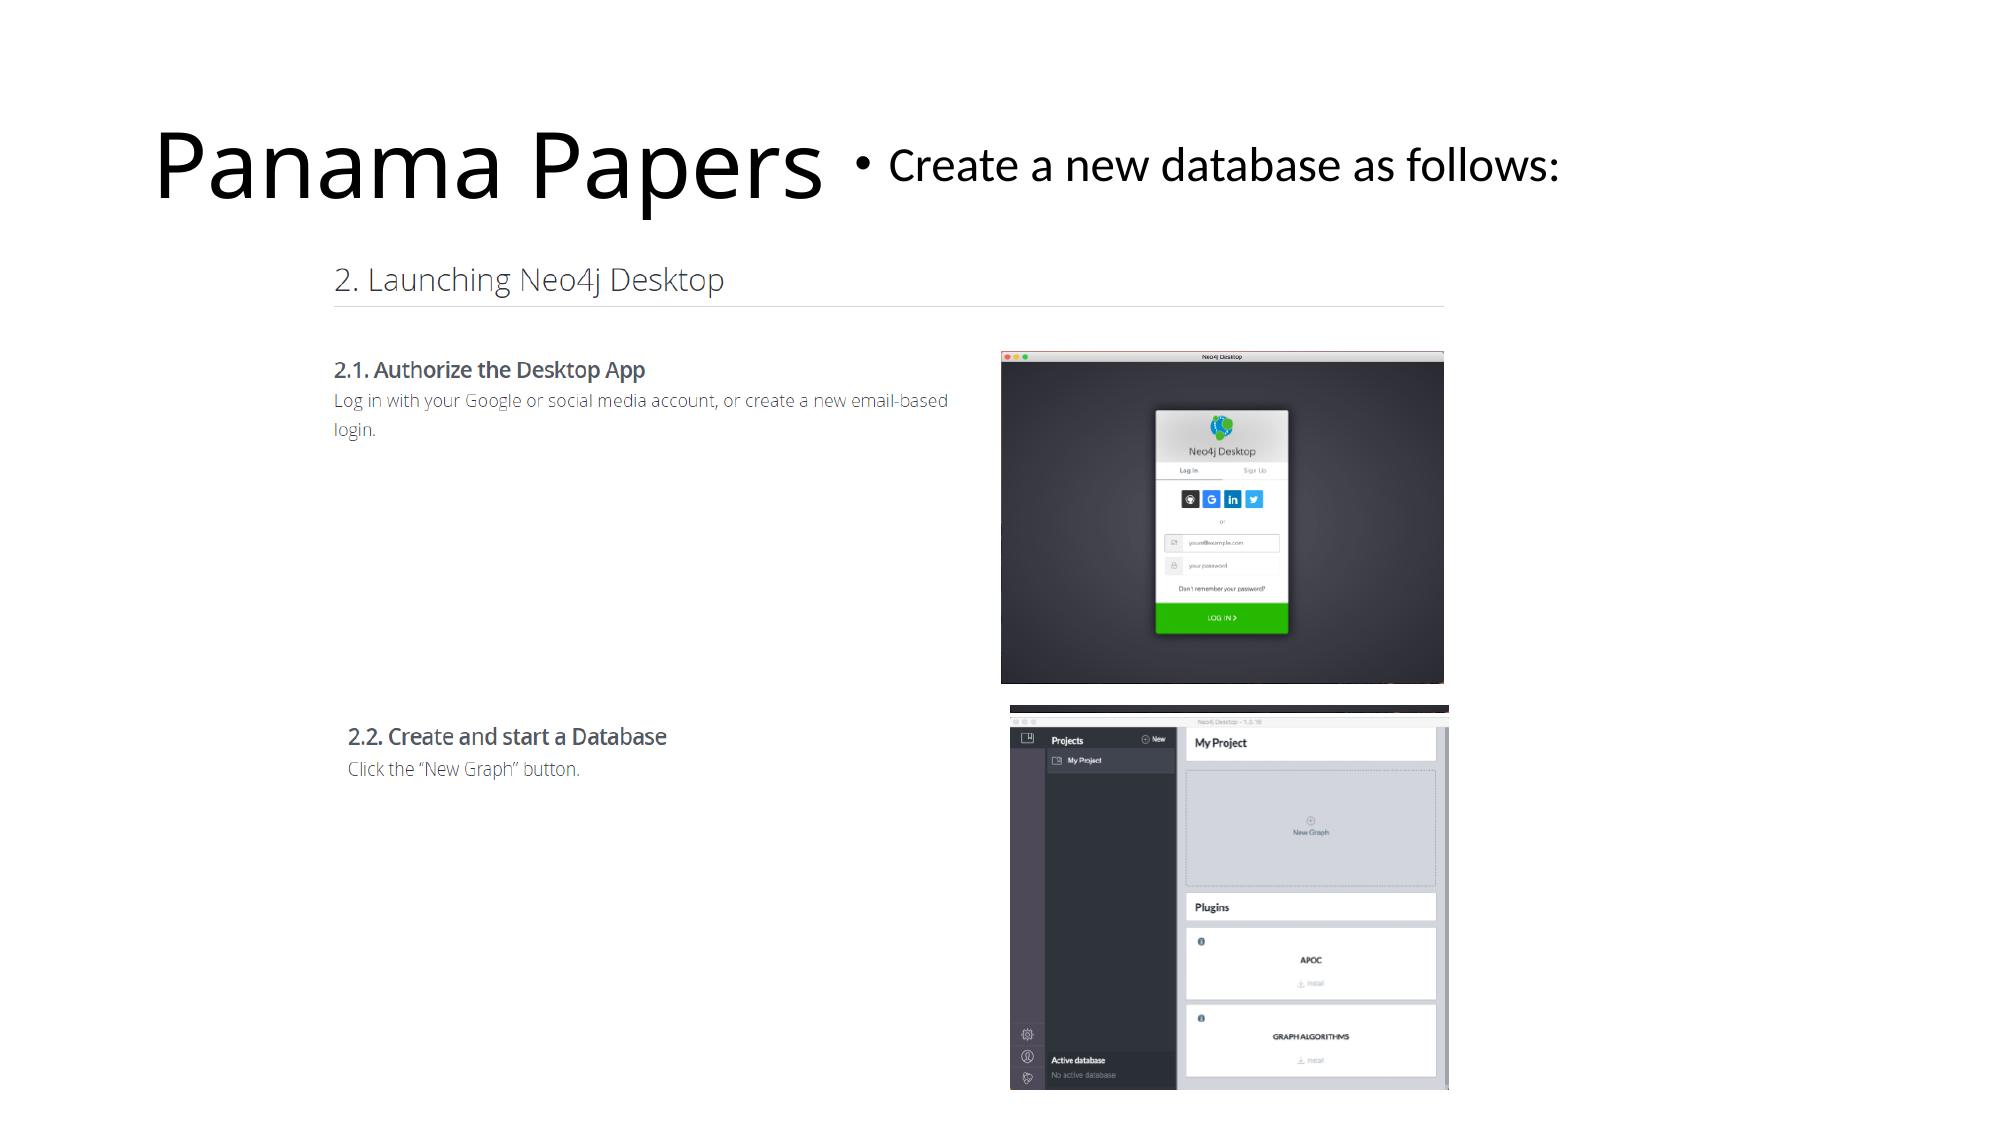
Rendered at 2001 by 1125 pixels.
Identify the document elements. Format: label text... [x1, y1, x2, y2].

list Create a new database as follows: [839, 131, 1871, 200]
title Panama Papers [137, 59, 1863, 278]
picture [312, 705, 1463, 1093]
picture [302, 253, 1453, 686]
